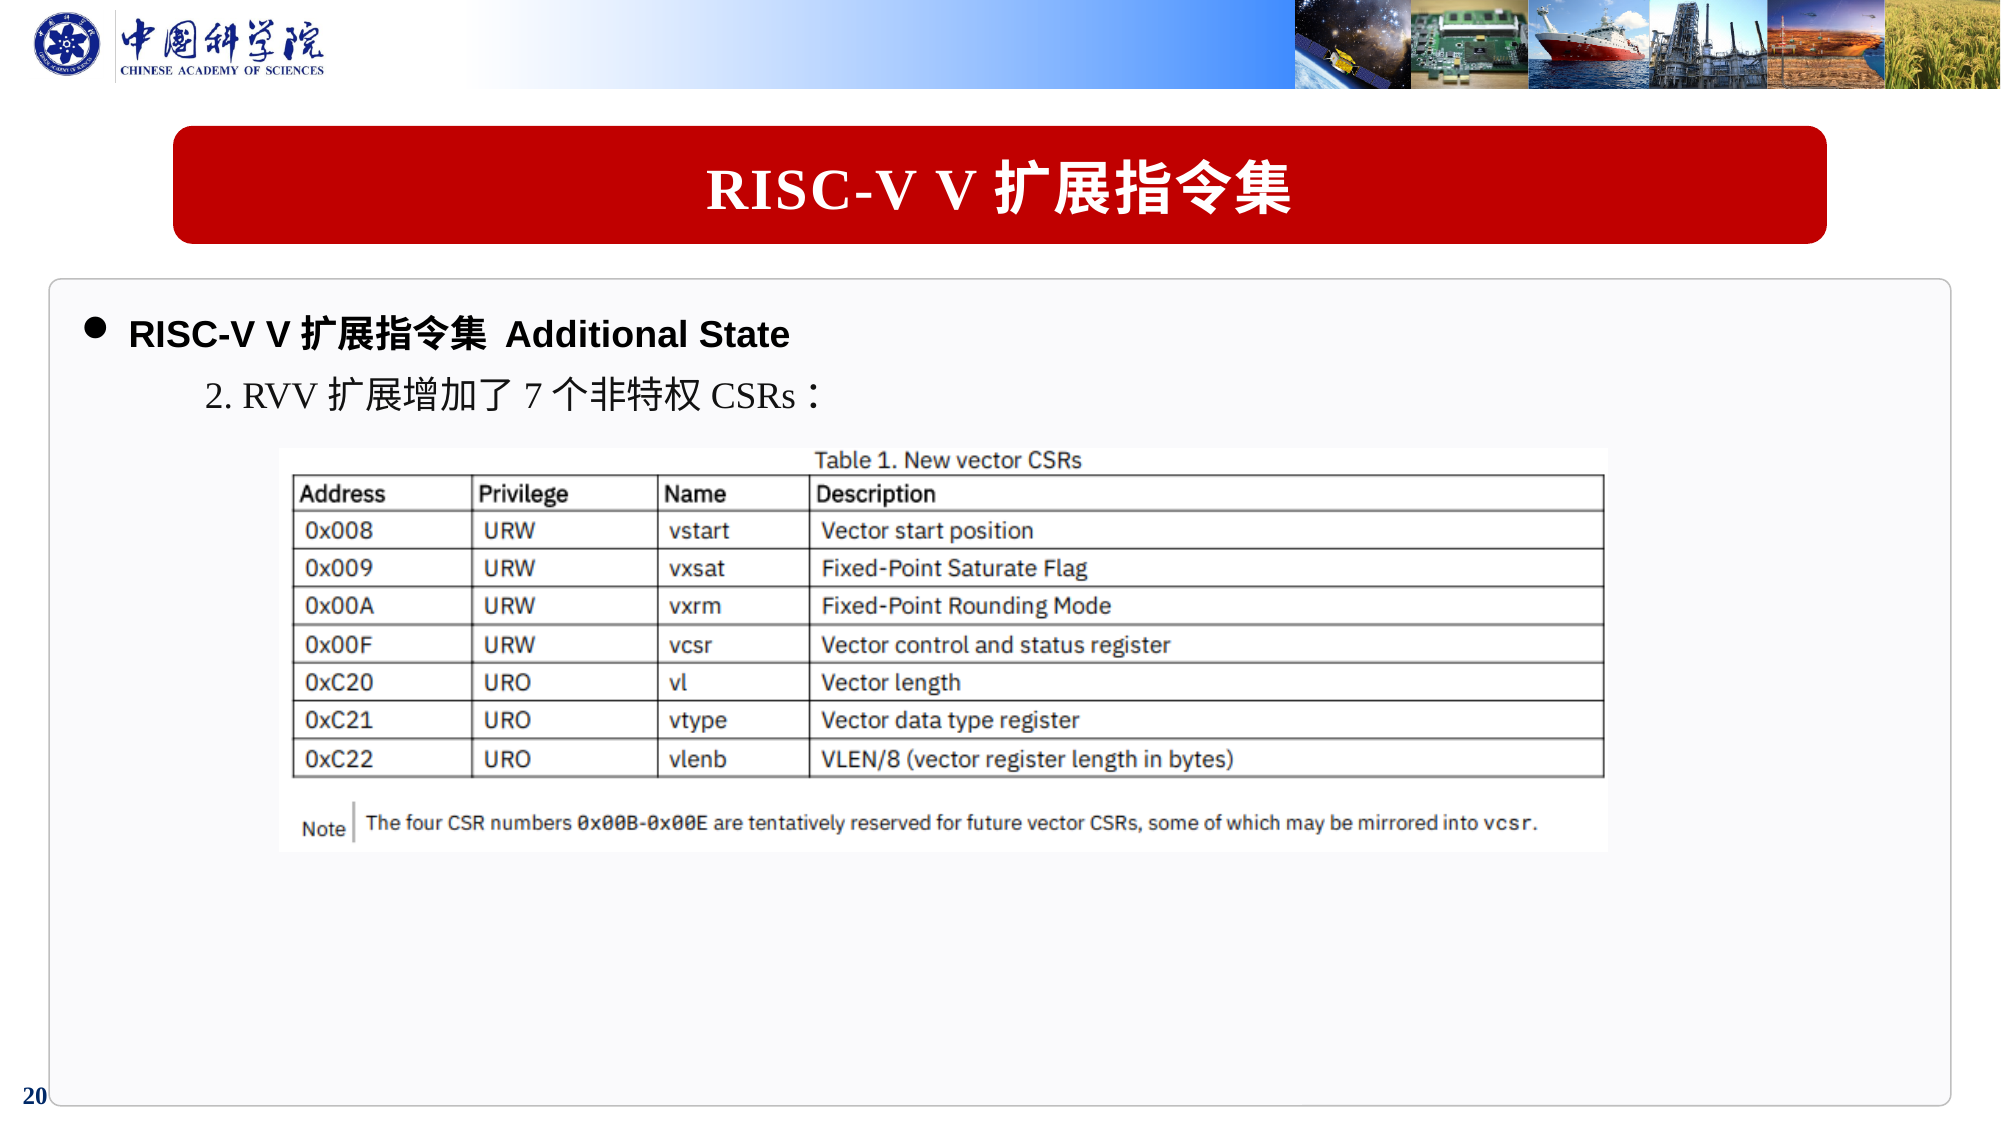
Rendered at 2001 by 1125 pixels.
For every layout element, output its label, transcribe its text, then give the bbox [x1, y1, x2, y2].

picture [279, 448, 1608, 852]
text_box [49, 278, 1951, 1106]
picture [29, 10, 327, 83]
picture [1295, 0, 2001, 89]
text_box RISC-V V扩展指令集 [173, 125, 1827, 244]
text_box RISC-V V扩展指令集 Additional State [66, 302, 918, 363]
text_box 2. RVV扩展增加了7个非特权CSRs： [114, 363, 1886, 424]
